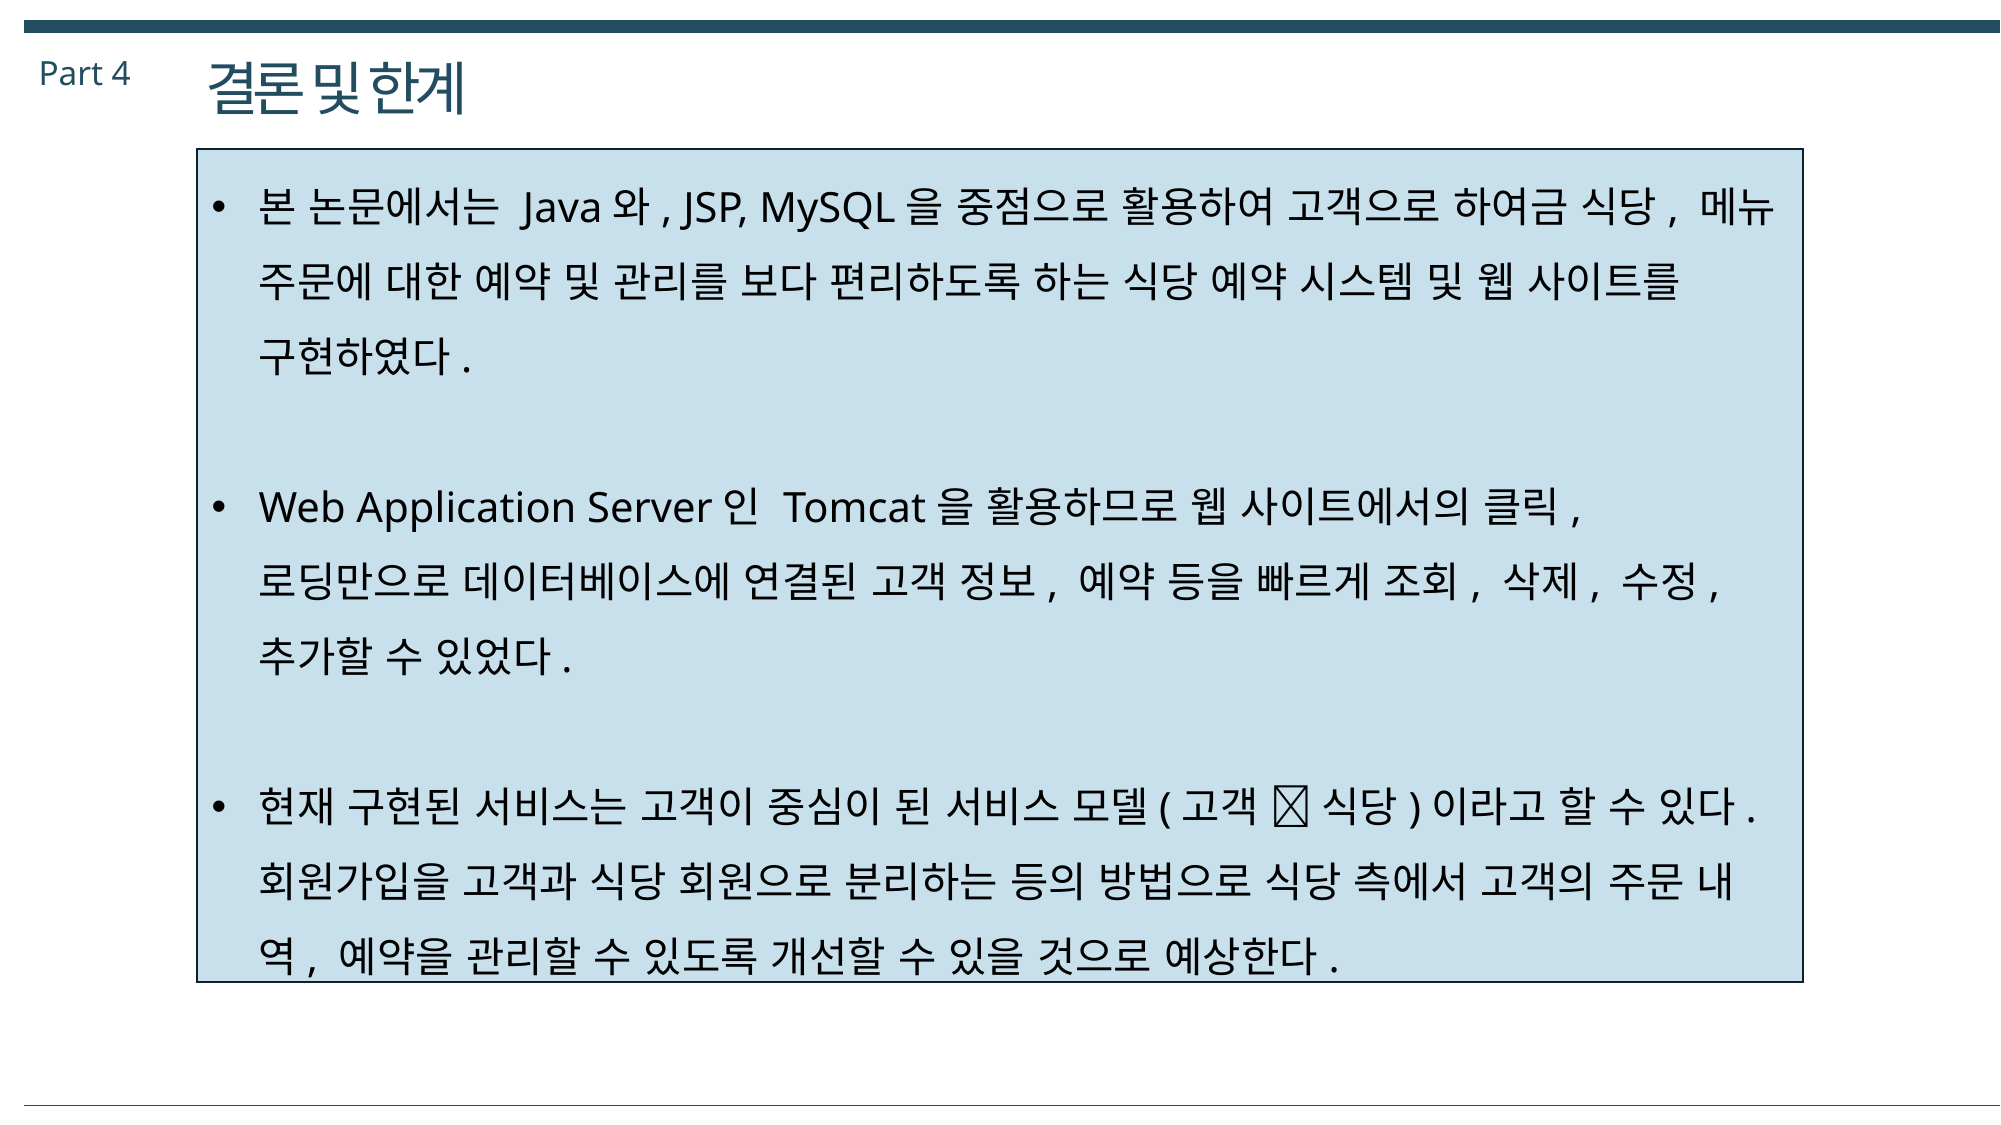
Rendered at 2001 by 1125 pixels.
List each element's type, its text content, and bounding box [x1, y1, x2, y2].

text_box 결론 및 한계 [190, 44, 1087, 130]
text_box 본 논문에서는 Java와, JSP, MySQL을 중점으로 활용하여 고객으로 하여금 식당, 메뉴 주문에 대한 예약 및 관리를 보다 편리하도록 하는 식당 예약 시스템 및 웹 사이트를 구현하였다. Web Application Server인 Tomcat을 활용하므로 웹 사이트에서의 클릭, 로딩만으로 데이터베이스에 연결된 고객 정보, 예약 등을 빠르게 조회, 삭제, 수정, 추가할 수 있었다. 현재 구현된 서비스는 고객이 중심이 된 서비스 모델(고객  식당)이라고 할 수 있다. 회원가입을 고객과 식당 회원으로 분리하는 등의 방법으로 식당 측에서 고객의 주문 내역, 예약을 관리할 수 있도록 개선할 수 있을 것으로 예상한다. [196, 148, 1804, 983]
text_box Part 4 [23, 44, 146, 100]
